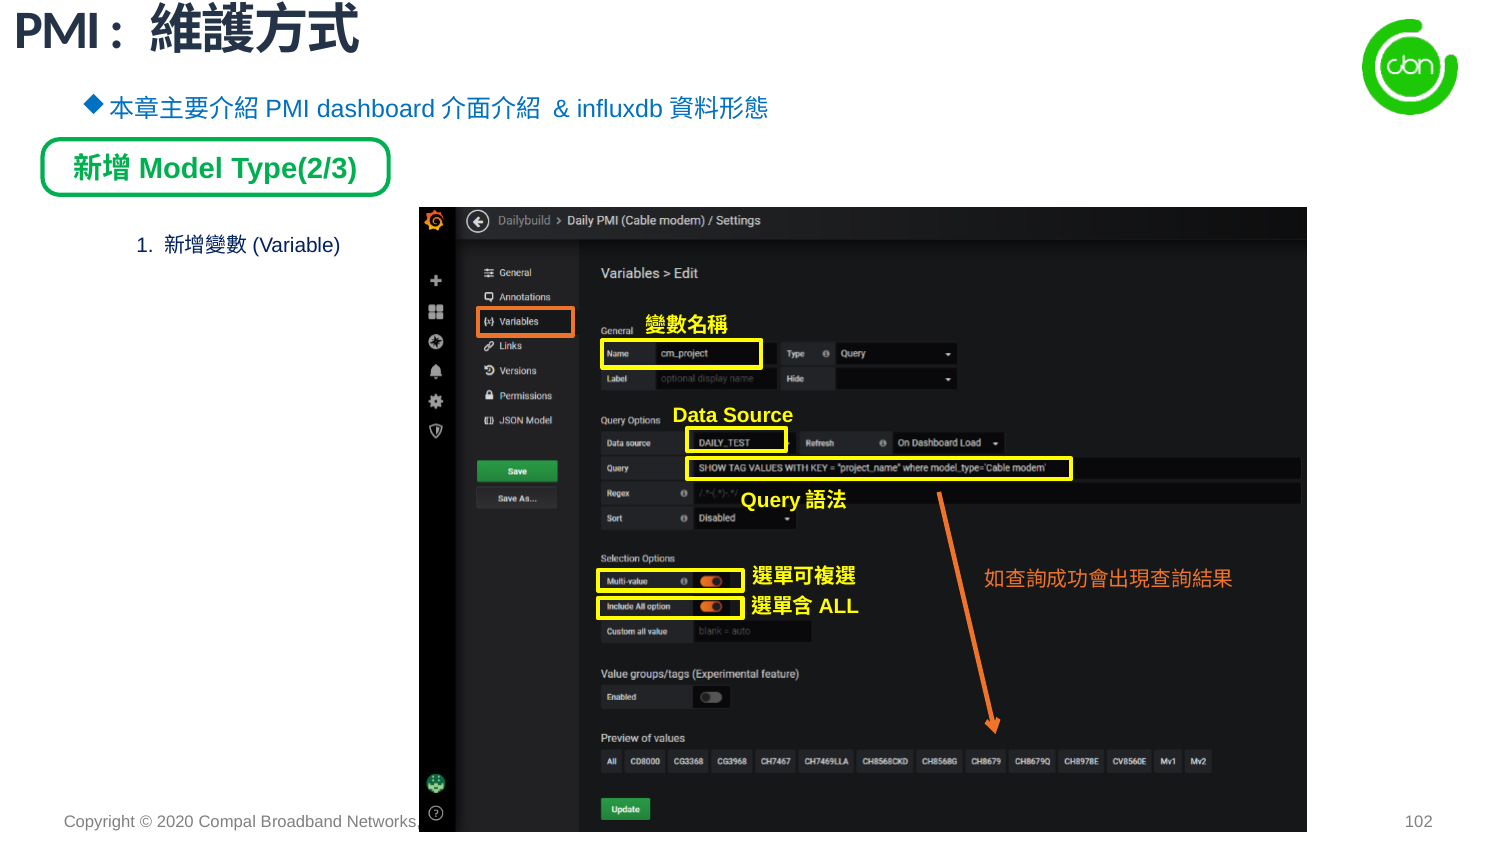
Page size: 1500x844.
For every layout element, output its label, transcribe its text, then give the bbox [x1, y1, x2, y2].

text_box 本章主要介紹PMI dashboard介面介紹 & influxdb資料形態 [66, 70, 819, 130]
picture [1362, 19, 1458, 115]
text_box pmi : 維護方式 [0, 0, 1375, 86]
text_box 1. 新增變數(Variable) [121, 212, 414, 265]
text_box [419, 207, 1308, 832]
text_box 新增Model Type(2/3) [40, 137, 391, 197]
slide_number 102 [1372, 802, 1448, 839]
